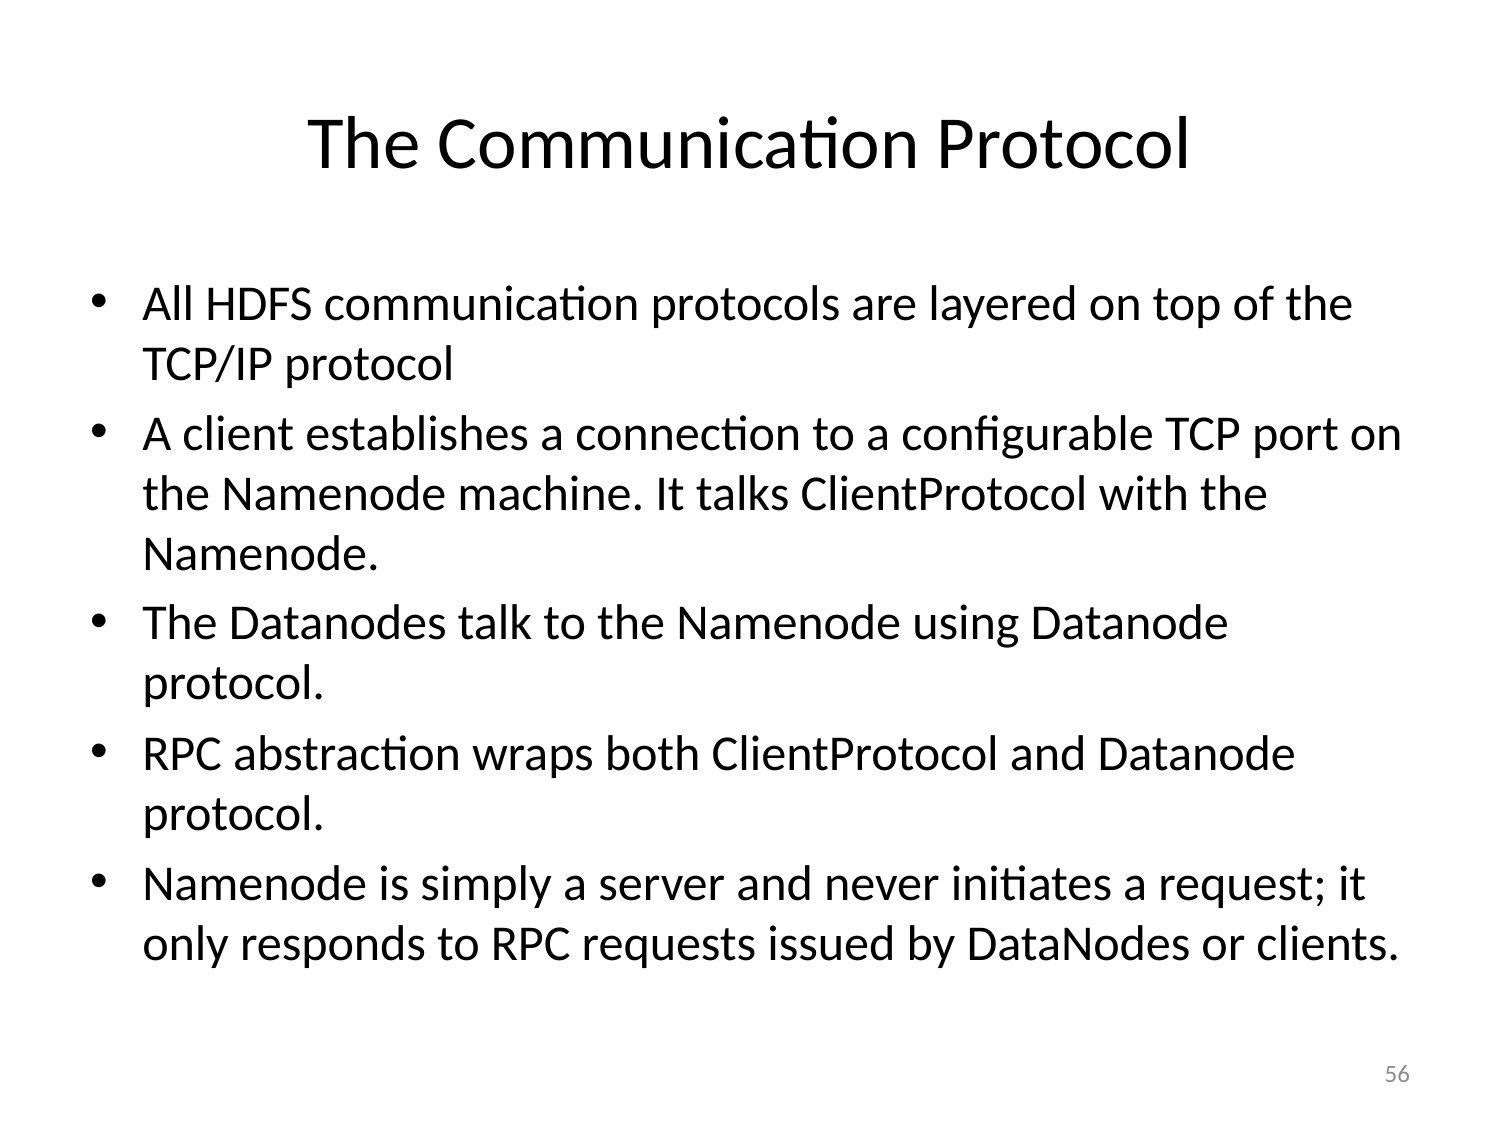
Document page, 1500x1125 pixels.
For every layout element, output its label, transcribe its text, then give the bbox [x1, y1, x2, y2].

title The Communication Protocol [75, 45, 1425, 233]
list All HDFS communication protocols are layered on top of the TCP/IP protocol A client establishes a connection to a configurable TCP port on the Namenode machine. It talks ClientProtocol with the Namenode. The Datanodes talk to the Namenode using Datanode protocol. RPC abstraction wraps both ClientProtocol and Datanode protocol. Namenode is simply a server and never initiates a request; it only responds to RPC requests issued by DataNodes or clients. [75, 262, 1425, 1005]
slide_number 56 [1074, 1042, 1425, 1103]
